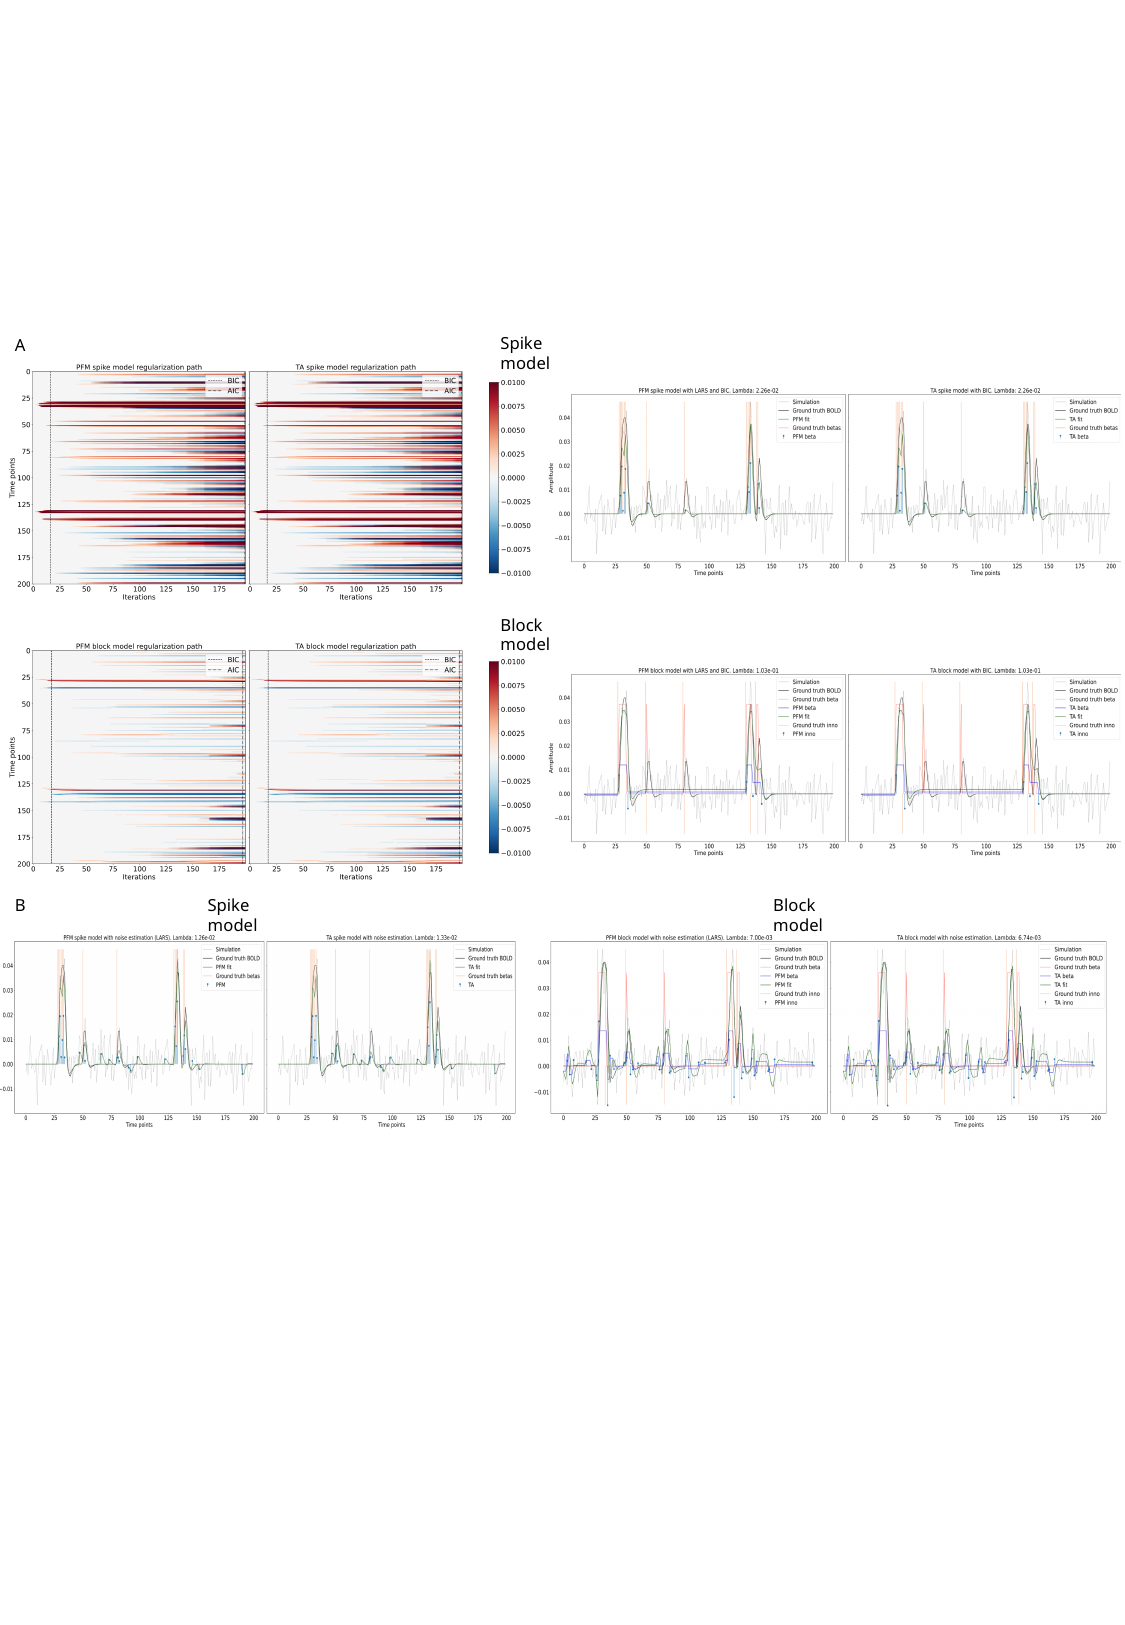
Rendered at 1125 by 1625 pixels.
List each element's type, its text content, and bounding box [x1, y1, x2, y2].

text_box Block model [758, 887, 883, 932]
picture [532, 932, 1109, 1130]
text_box Spike model [192, 887, 318, 932]
text_box Block model [485, 606, 611, 662]
picture [7, 641, 533, 883]
text_box A [0, 326, 125, 362]
picture [547, 666, 1124, 858]
picture [7, 361, 533, 603]
text_box Spike model [485, 325, 611, 381]
text_box B [0, 887, 125, 923]
picture [0, 932, 518, 1130]
picture [547, 386, 1124, 579]
